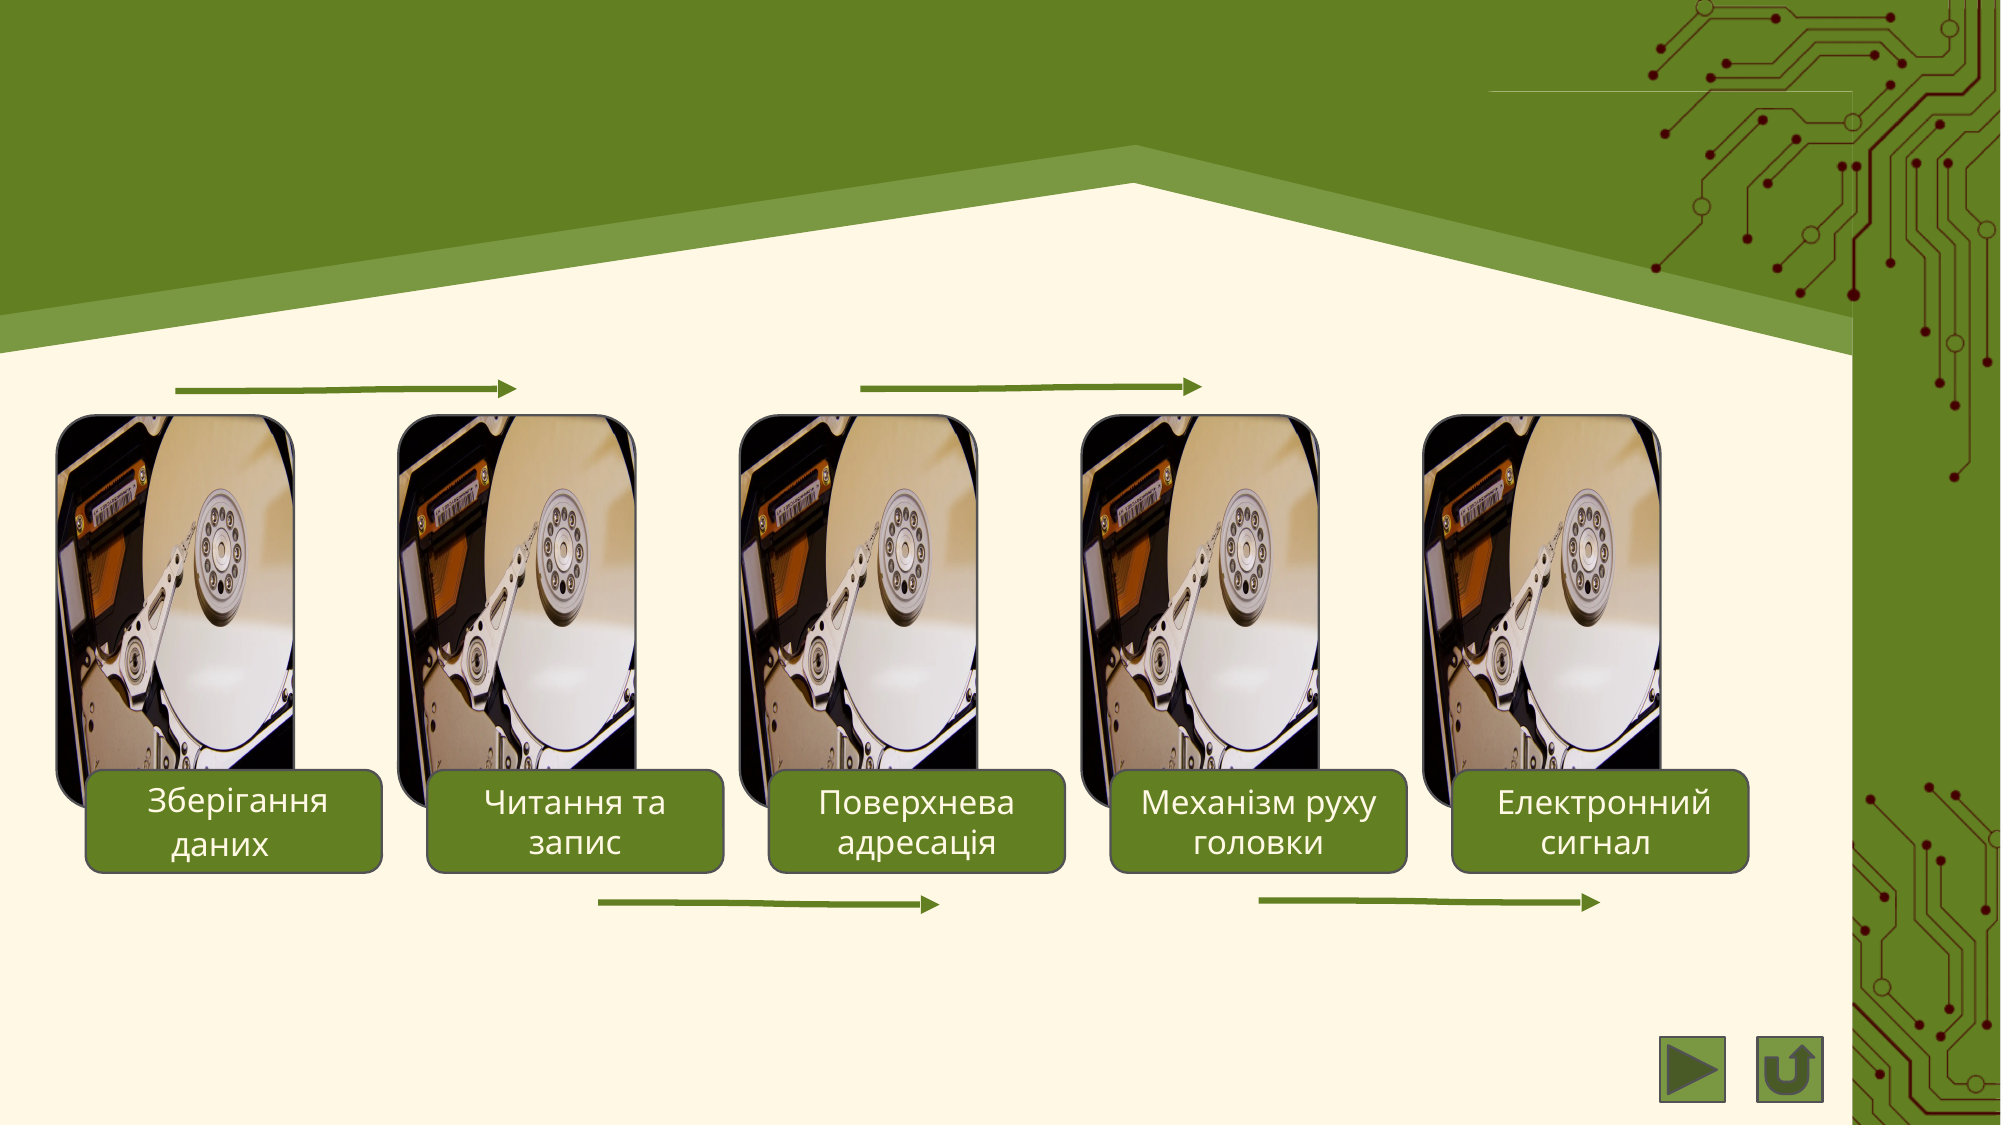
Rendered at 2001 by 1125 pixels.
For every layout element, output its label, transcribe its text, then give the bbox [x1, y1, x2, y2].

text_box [344, 218, 348, 561]
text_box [56, 415, 1661, 809]
picture [1428, 1, 2001, 1125]
text_box Поверхнева адресація [777, 821, 1067, 874]
text_box Читання та запис [426, 821, 725, 874]
text_box Механізм руху головки [1109, 821, 1408, 874]
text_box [767, 732, 771, 1075]
text_box Зберігання даних [84, 821, 384, 874]
text_box Електронний сигнал [1451, 768, 1750, 874]
